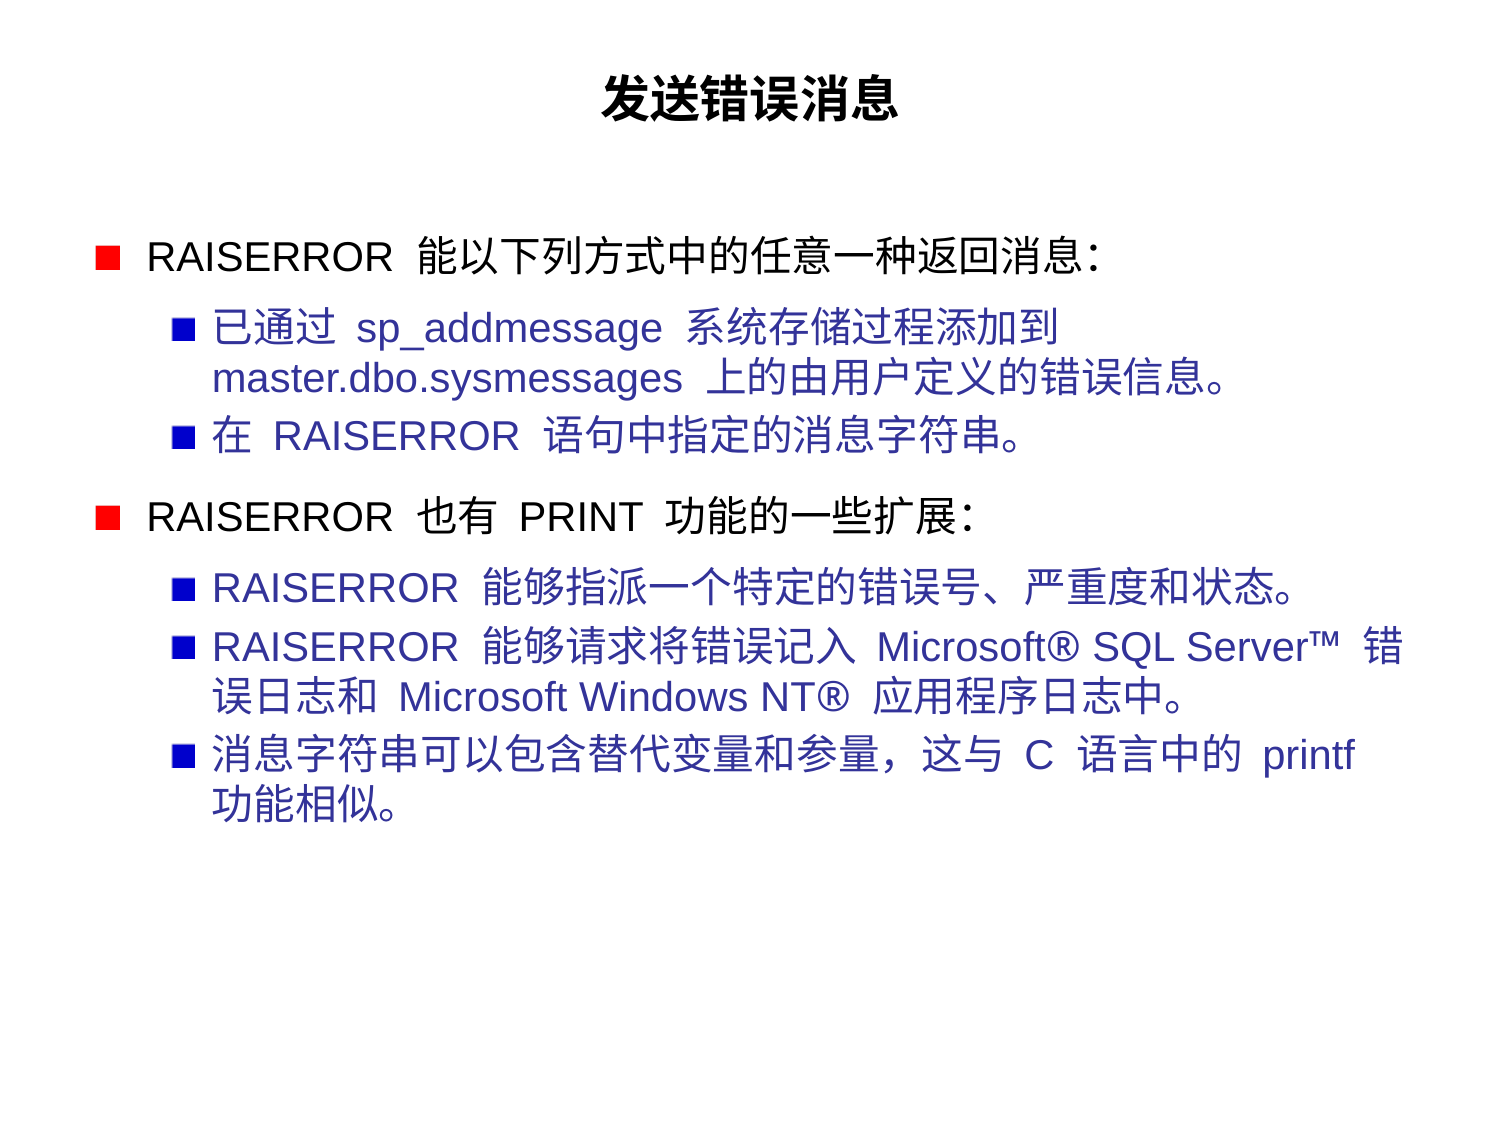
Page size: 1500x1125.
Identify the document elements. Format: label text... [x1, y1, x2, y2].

title 发送错误消息 [75, 45, 1425, 150]
picture [165, 629, 195, 659]
picture [165, 311, 195, 341]
picture [90, 240, 120, 270]
picture [165, 737, 195, 768]
list RAISERROR 能以下列方式中的任意一种返回消息： 已通过 sp_addmessage 系统存储过程添加到 master.dbo.sysmessages 上的由用户定义的错误信息。 在 RAISERROR 语句中指定的消息字符串。 RAISERROR 也有 PRINT 功能的一些扩展： RAISERROR 能够指派一个特定的错误号、严重度和状态。 RAISERROR 能够请求将错误记入 Microsoft® SQL Server™ 错误日志和 Microsoft Windows NT® 应用程序日志中。 消息字符串可以包含替代变量和参量，这与 C 语言中的 printf 功能相似。 [75, 212, 1425, 1005]
picture [165, 419, 195, 449]
picture [165, 571, 195, 601]
picture [90, 500, 120, 530]
